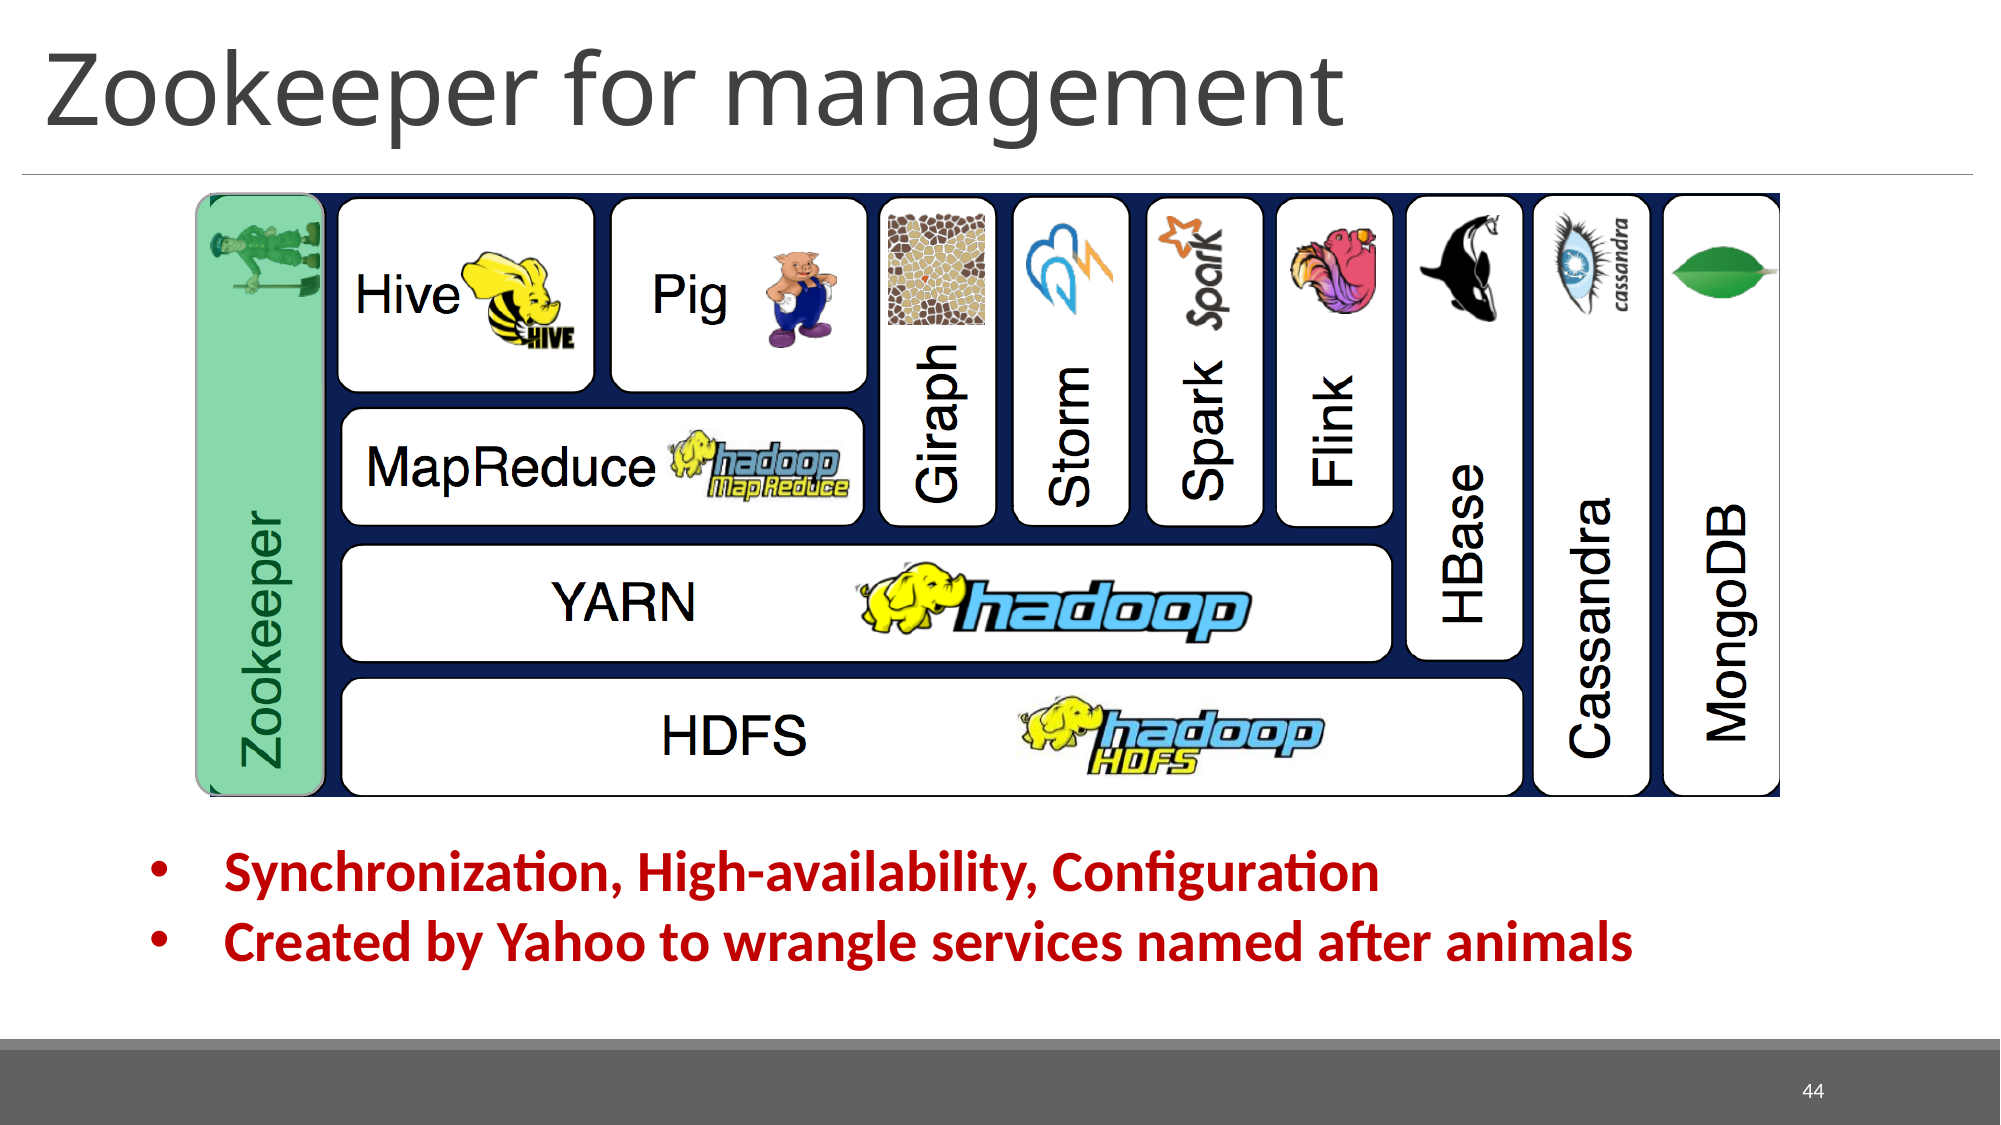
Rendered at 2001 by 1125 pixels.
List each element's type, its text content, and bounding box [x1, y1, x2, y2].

picture [209, 193, 1780, 798]
slide_number 44 [1624, 1059, 1840, 1120]
title Zookeeper for management [29, 22, 1969, 154]
text_box Synchronization, High-availability, Configuration Created by Yahoo to wrangle services named after animals [134, 826, 1663, 981]
text_box [194, 194, 209, 794]
